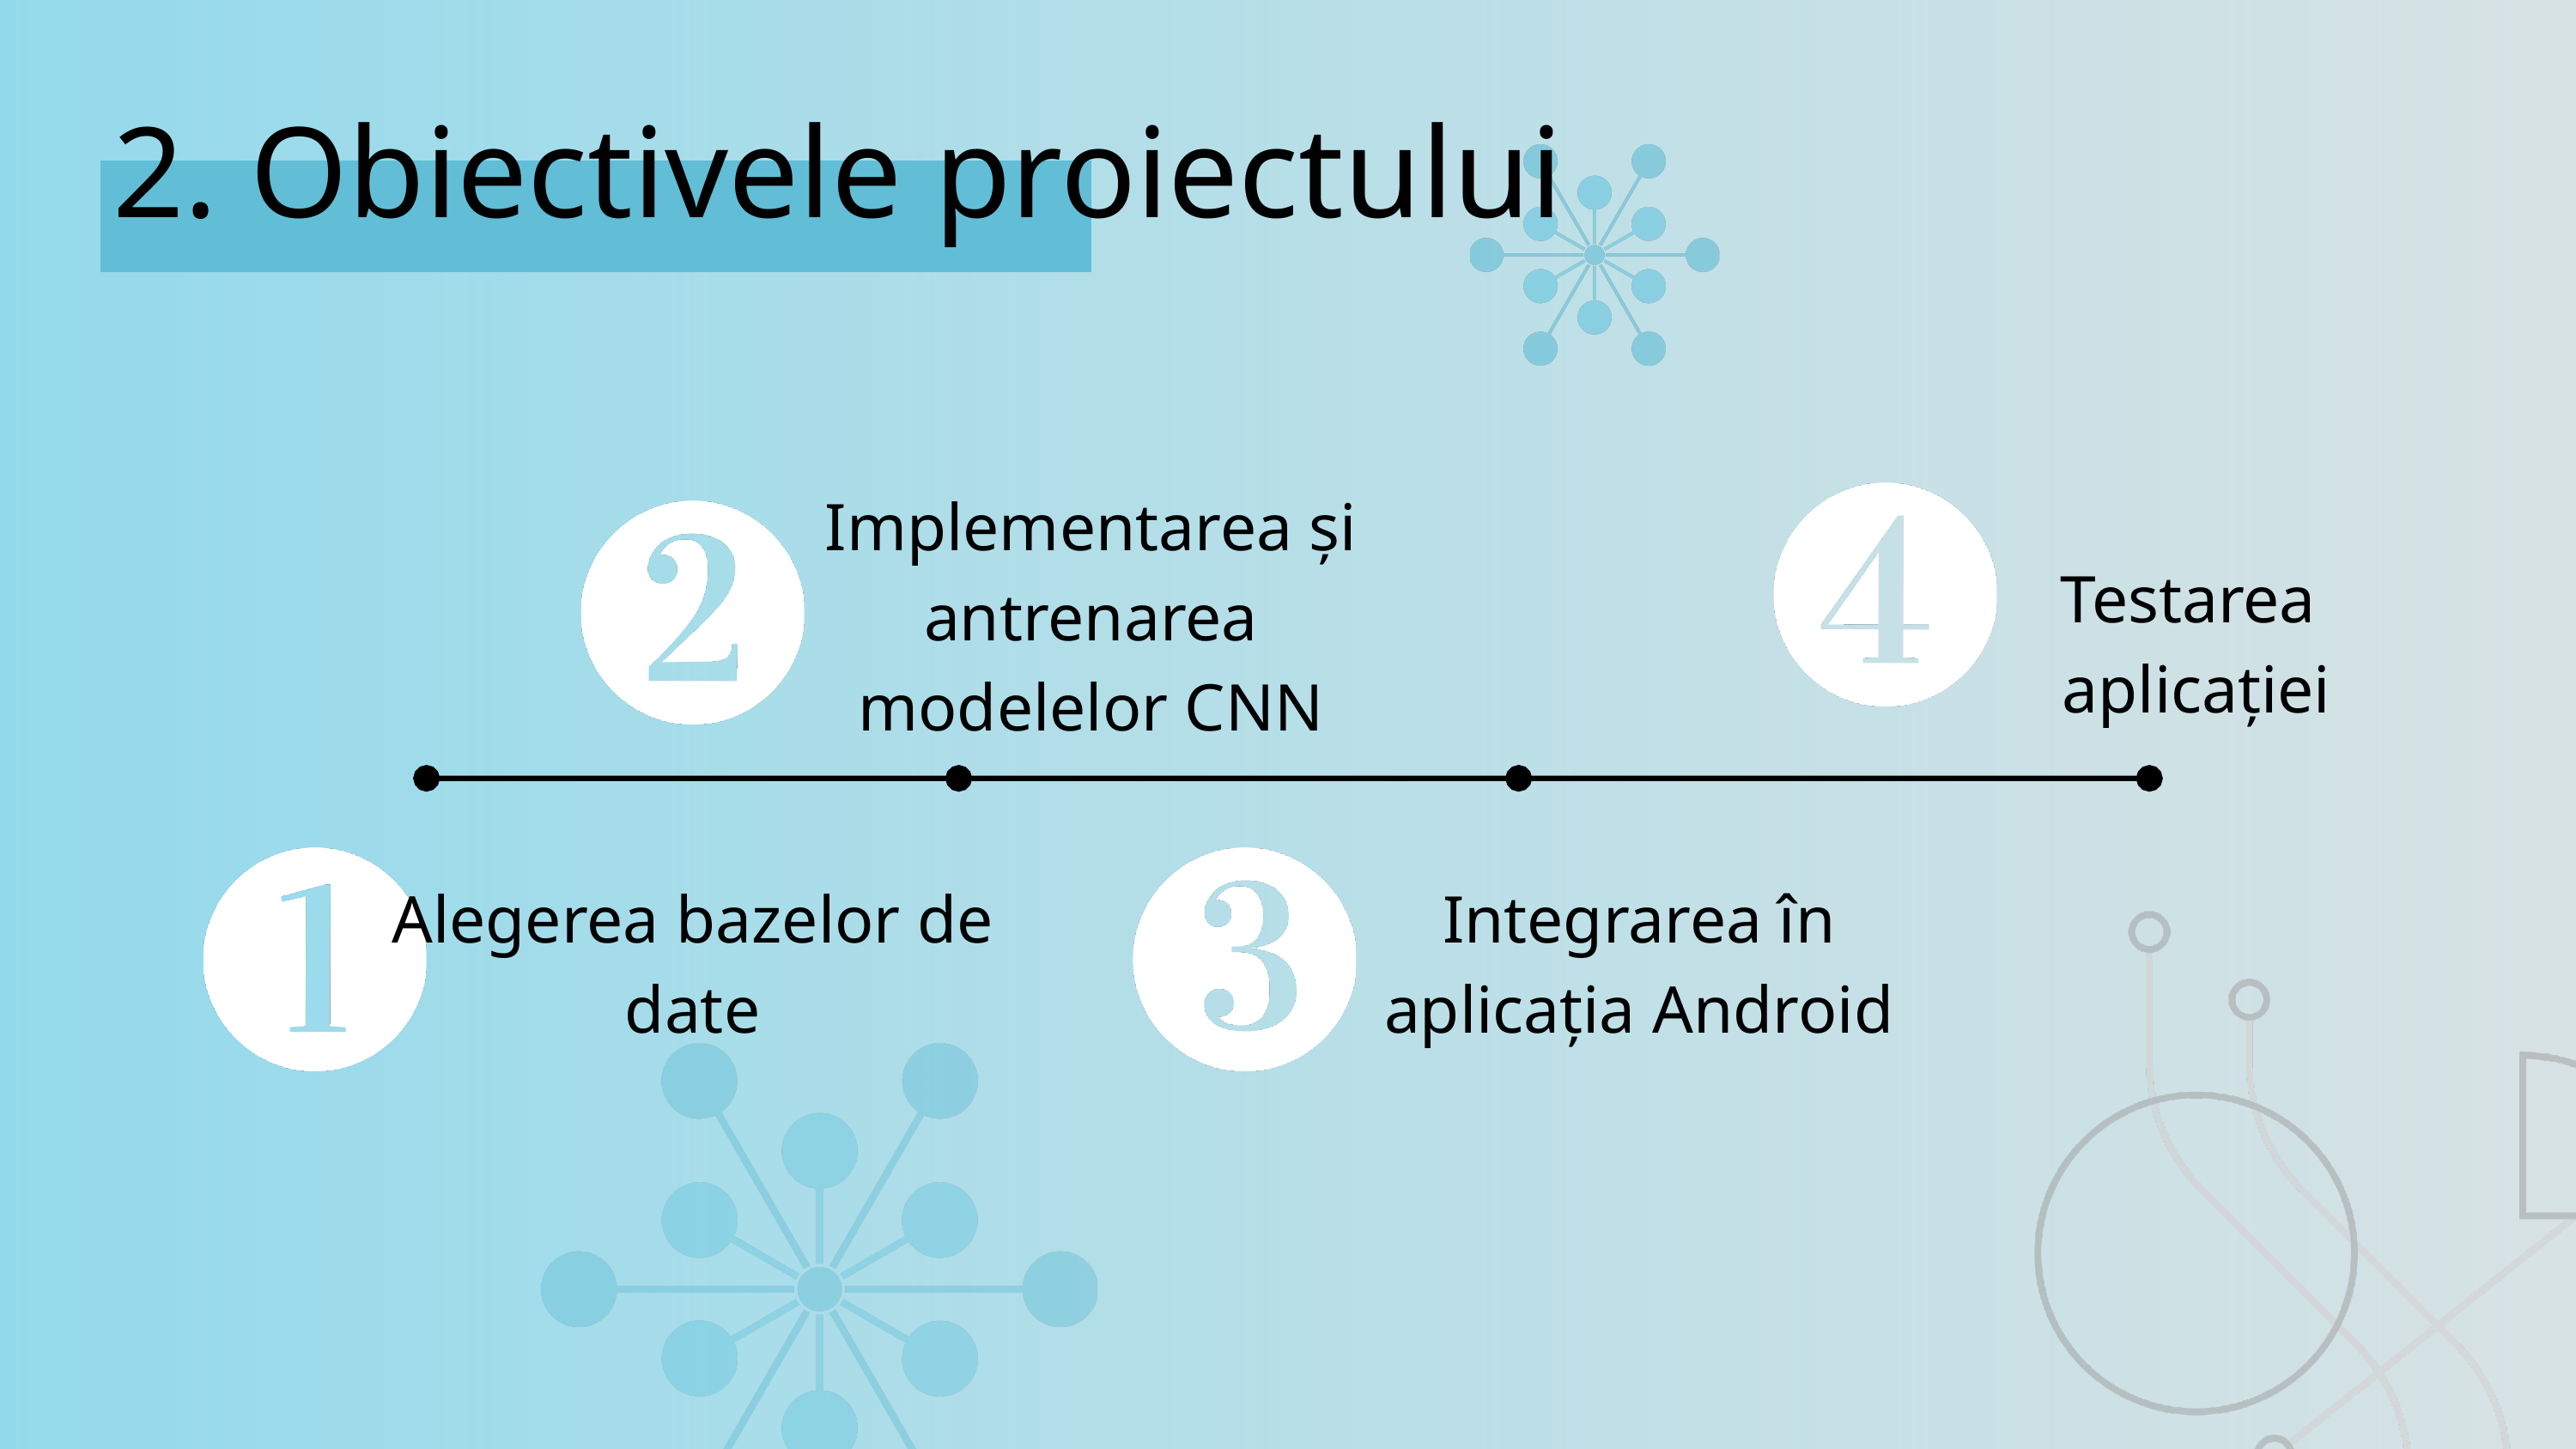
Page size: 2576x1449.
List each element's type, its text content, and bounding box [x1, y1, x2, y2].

text_box 2. Obiectivele proiectului [112, 67, 2576, 243]
text_box [417, 769, 968, 788]
text_box Testarea aplicației [1945, 545, 2432, 725]
text_box Alegerea bazelor de date [381, 865, 1005, 1046]
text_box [100, 160, 1091, 273]
text_box [0, 0, 2576, 1449]
text_box [1133, 847, 1357, 1071]
text_box [1469, 243, 1720, 366]
text_box [1510, 769, 2159, 788]
text_box Implementarea și antrenarea modelelor CNN [794, 473, 1388, 744]
text_box [541, 1043, 1098, 1449]
text_box [1773, 482, 1997, 706]
text_box [580, 500, 794, 724]
text_box [203, 847, 427, 1071]
text_box [2034, 910, 2576, 1449]
text_box Integrarea în aplicația Android [1333, 865, 1946, 1046]
